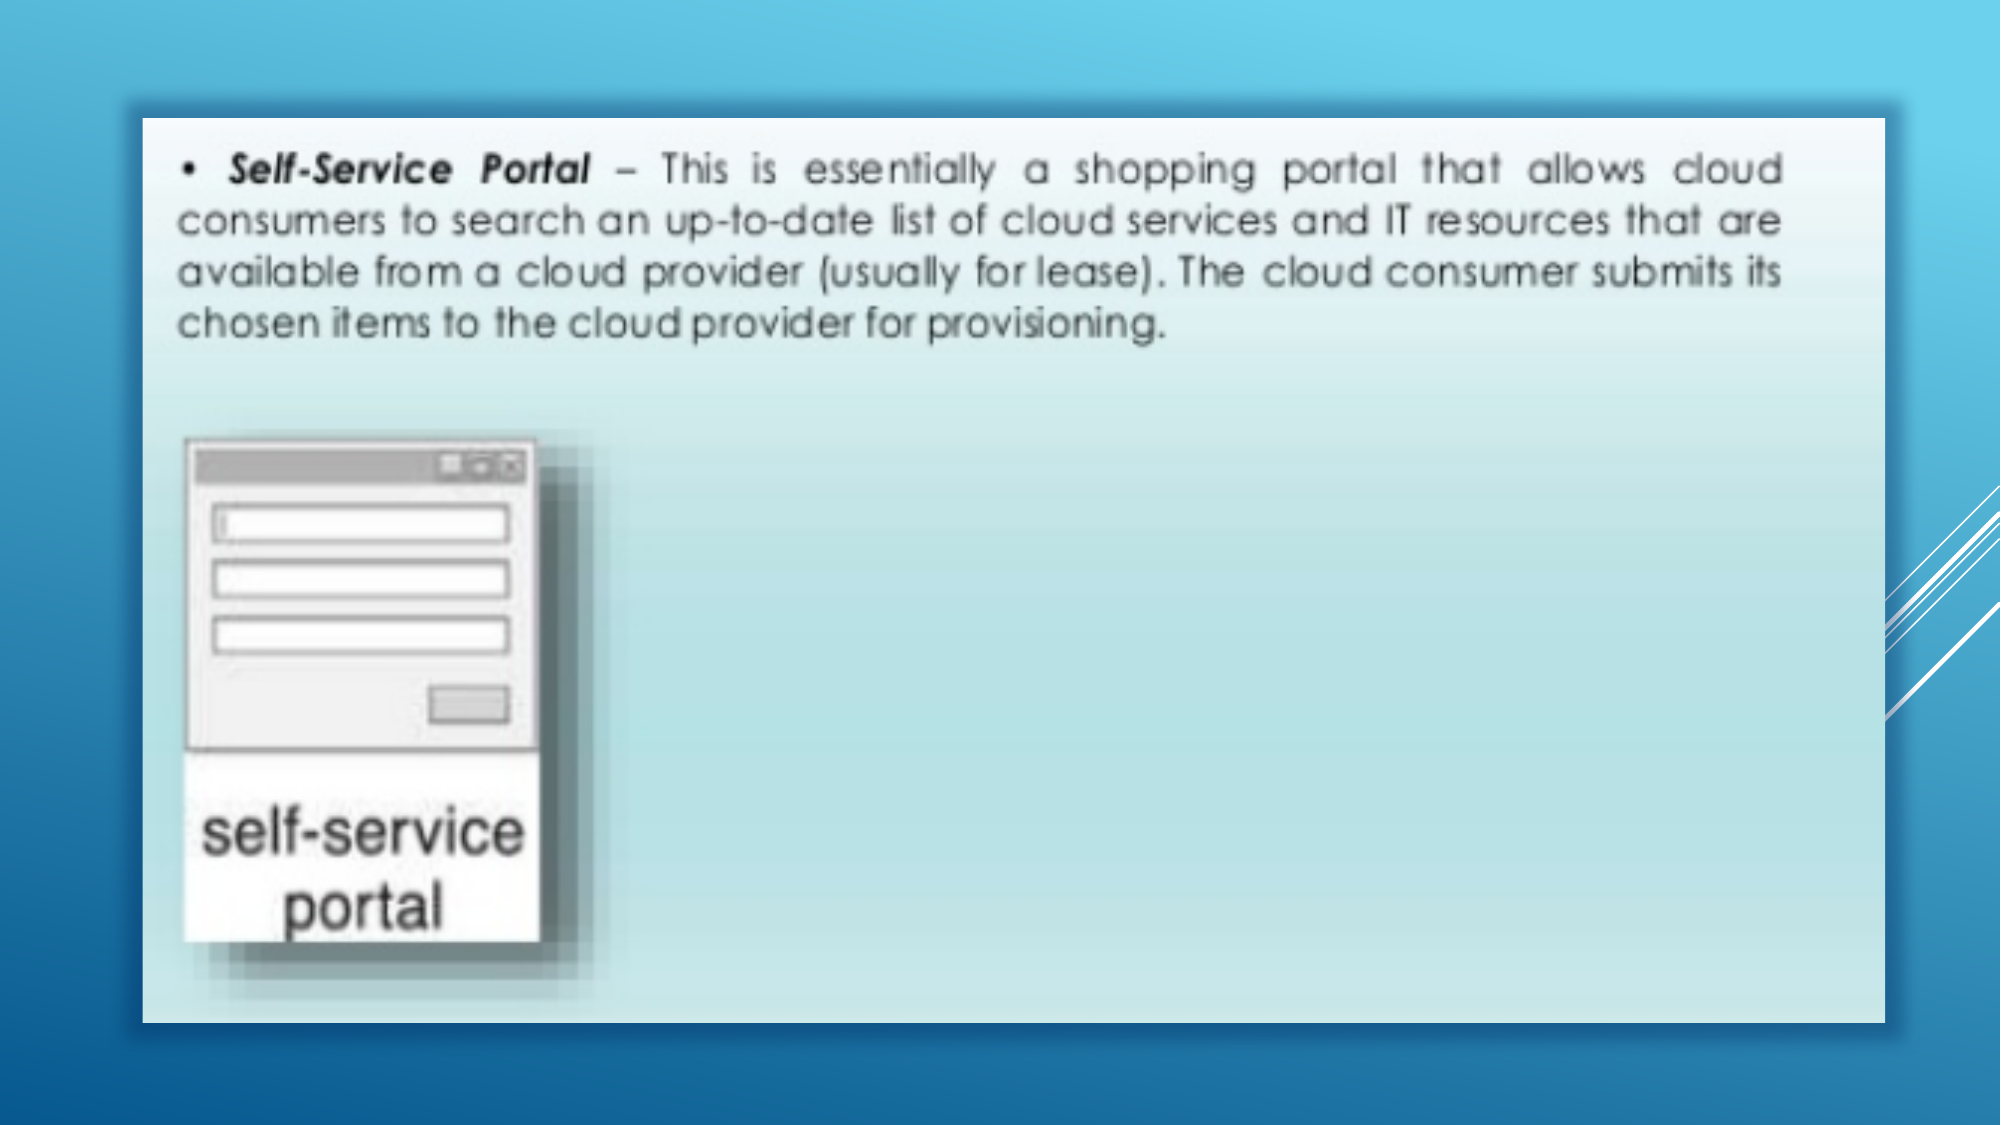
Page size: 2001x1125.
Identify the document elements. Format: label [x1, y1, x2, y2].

picture [142, 118, 1886, 1023]
